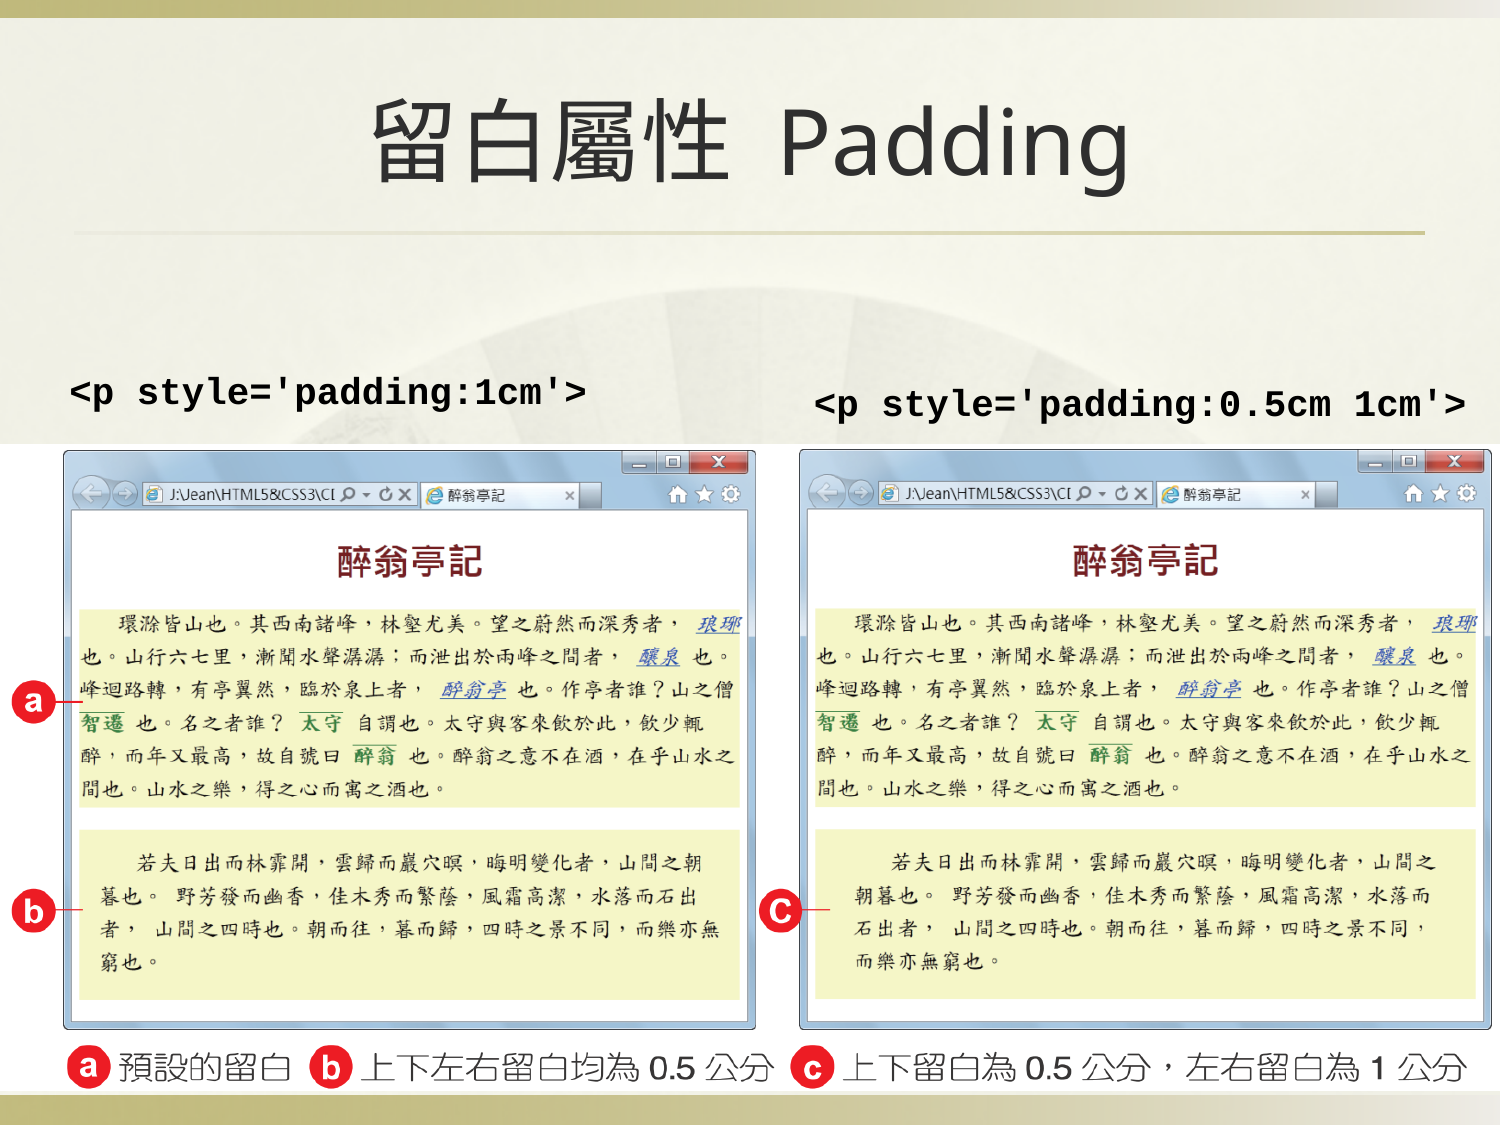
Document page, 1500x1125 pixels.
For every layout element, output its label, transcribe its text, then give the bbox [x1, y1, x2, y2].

text_box <p style='padding:1cm'> [54, 360, 602, 420]
picture [0, 443, 1500, 1092]
text_box <p style='padding:0.5cm 1cm'> [799, 371, 1482, 432]
title 留白屬性 Padding [75, 45, 1425, 233]
